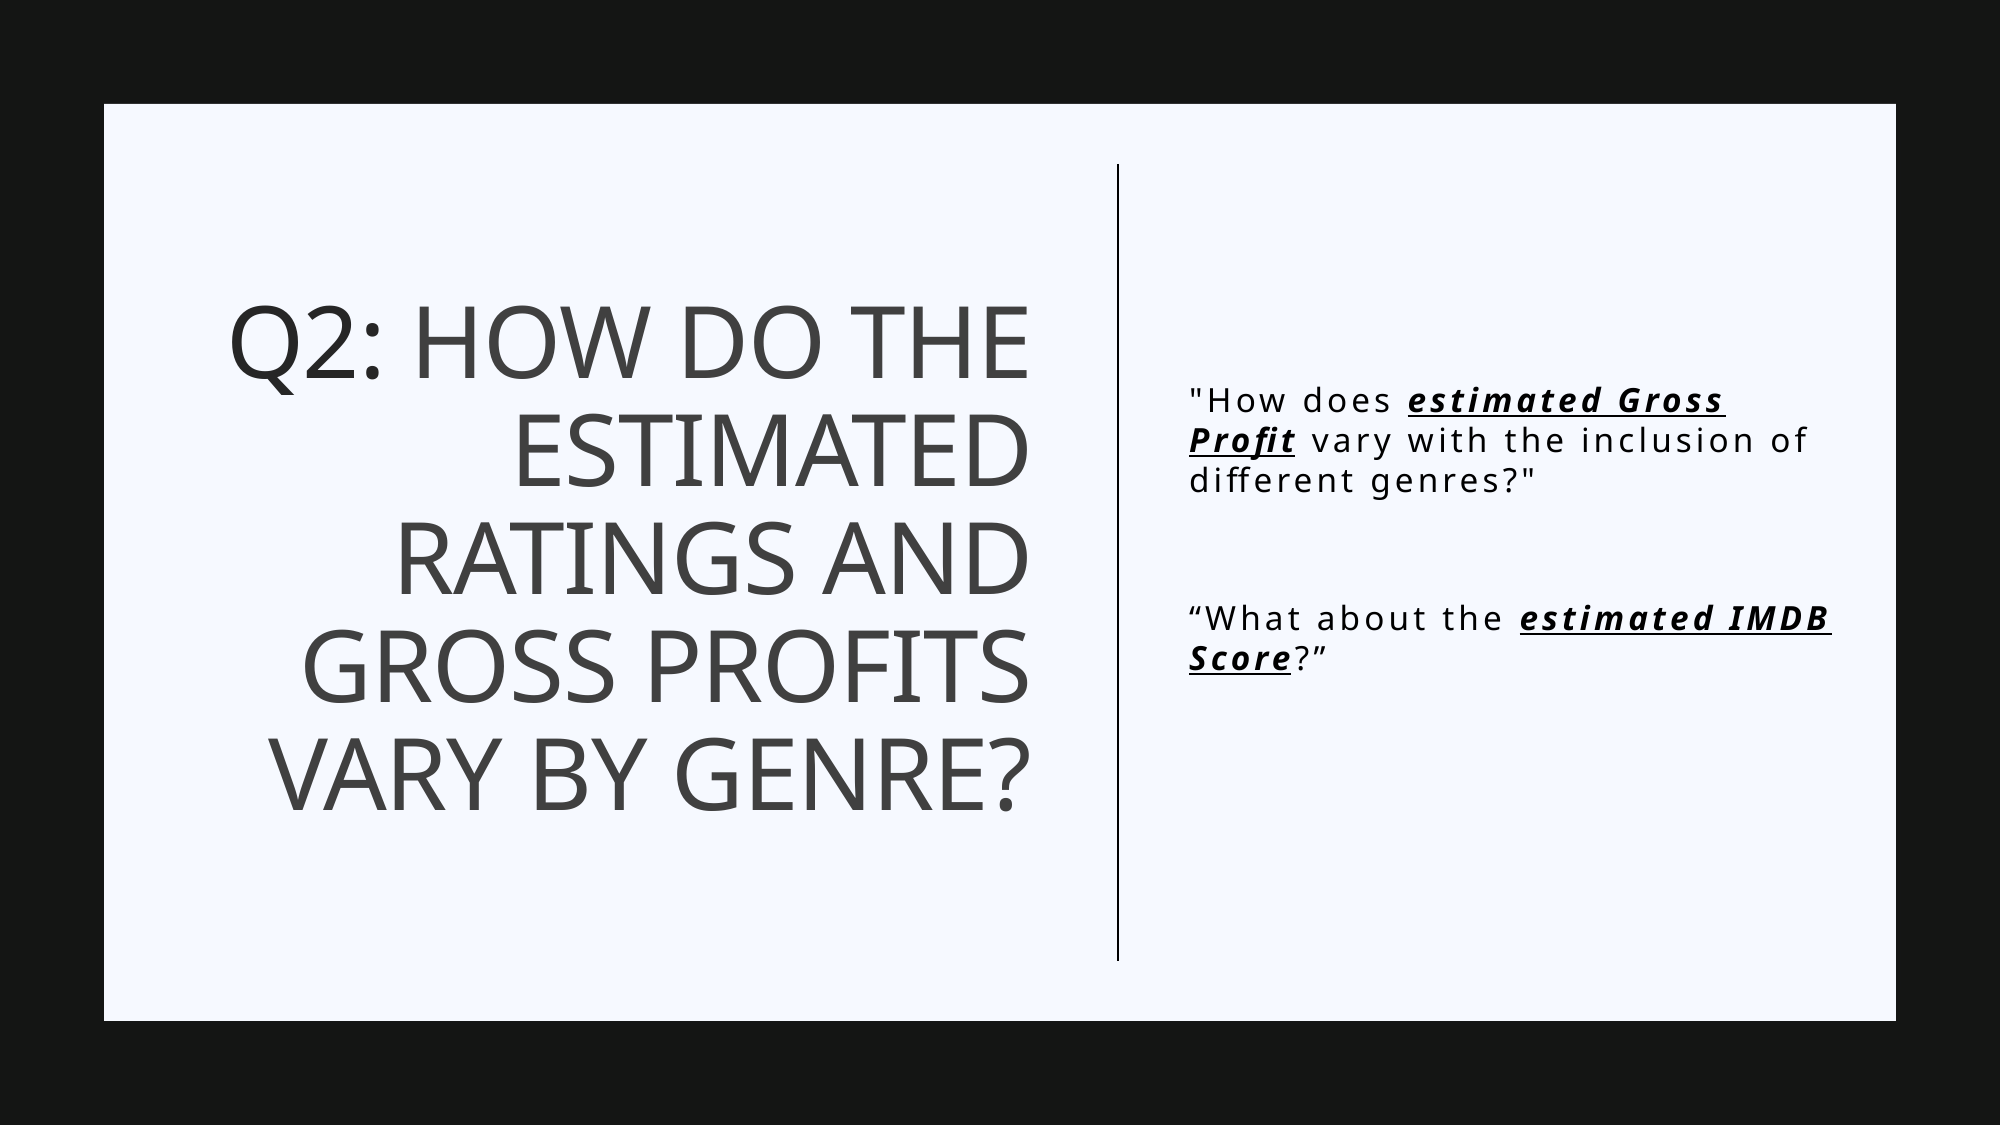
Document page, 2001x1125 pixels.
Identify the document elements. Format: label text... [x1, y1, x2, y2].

title Q2: How do the estimated ratings and gross profits vary by genre? [151, 514, 1048, 611]
list "How does estimated Gross Profit vary with the inclusion of different genres?" “What about the estimated IMDB Score?” [1189, 136, 1848, 989]
